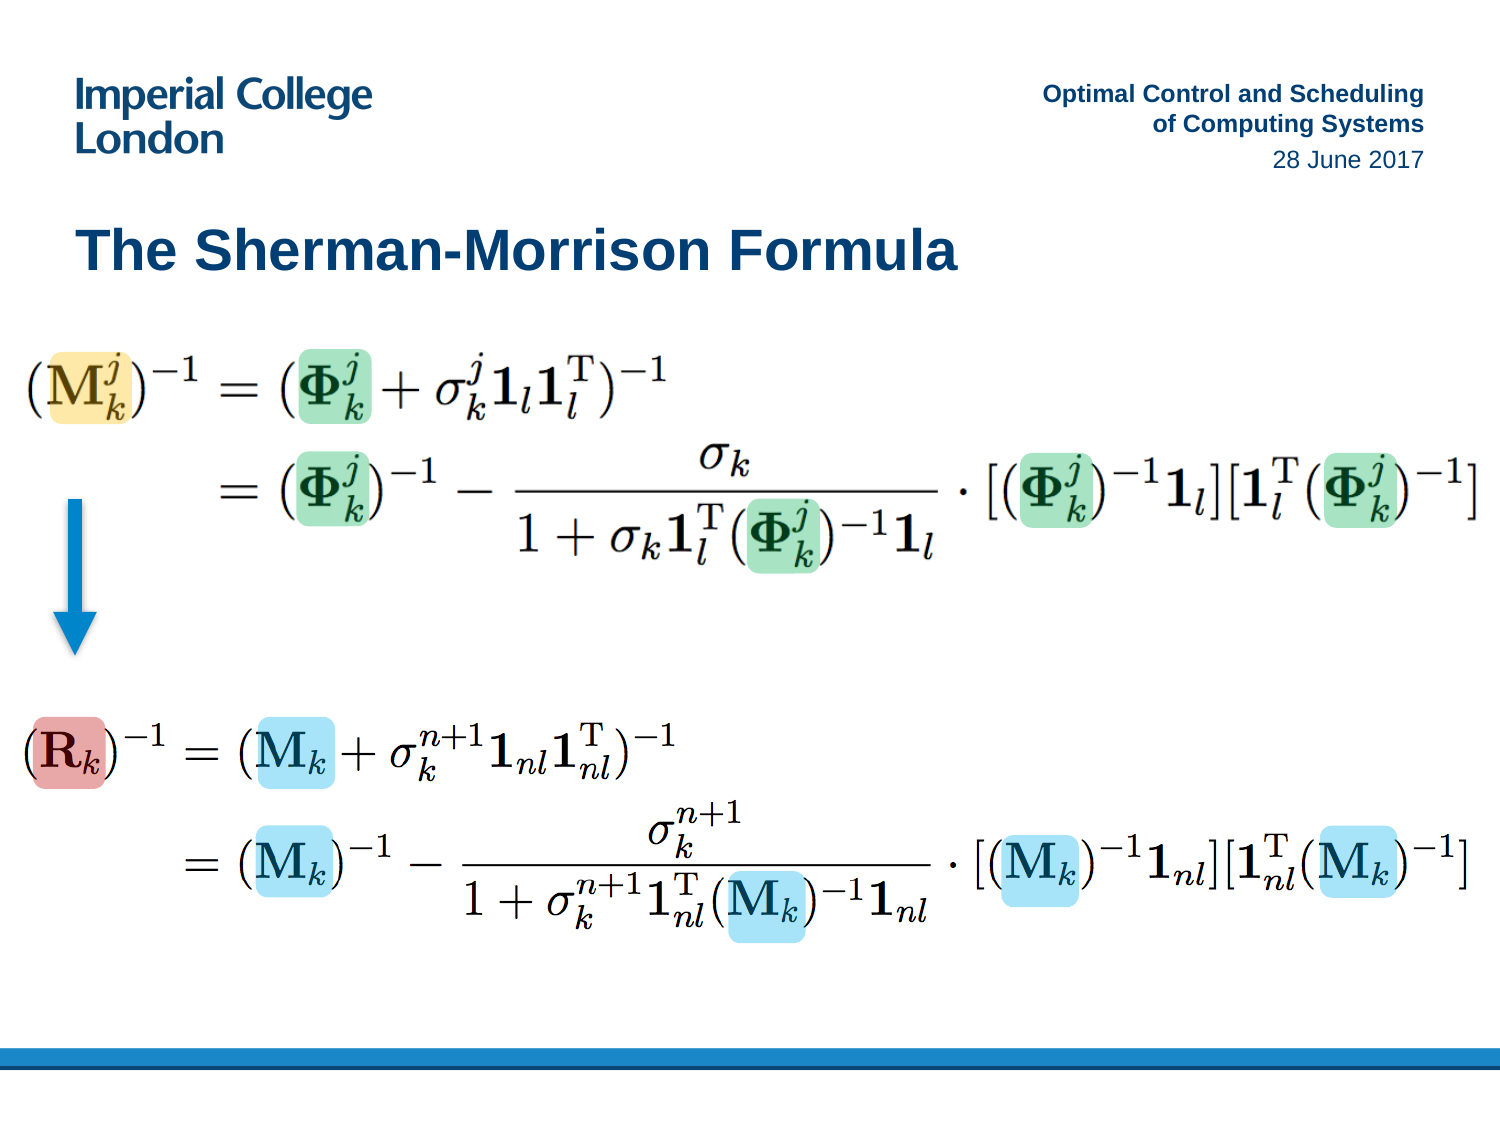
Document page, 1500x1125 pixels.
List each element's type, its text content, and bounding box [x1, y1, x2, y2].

picture [0, 0, 1500, 1125]
list 28 June 2017 [1163, 143, 1425, 186]
title The Sherman-Morrison Formula [75, 201, 1425, 285]
list Optimal Control and Scheduling of Computing Systems [1040, 77, 1425, 129]
